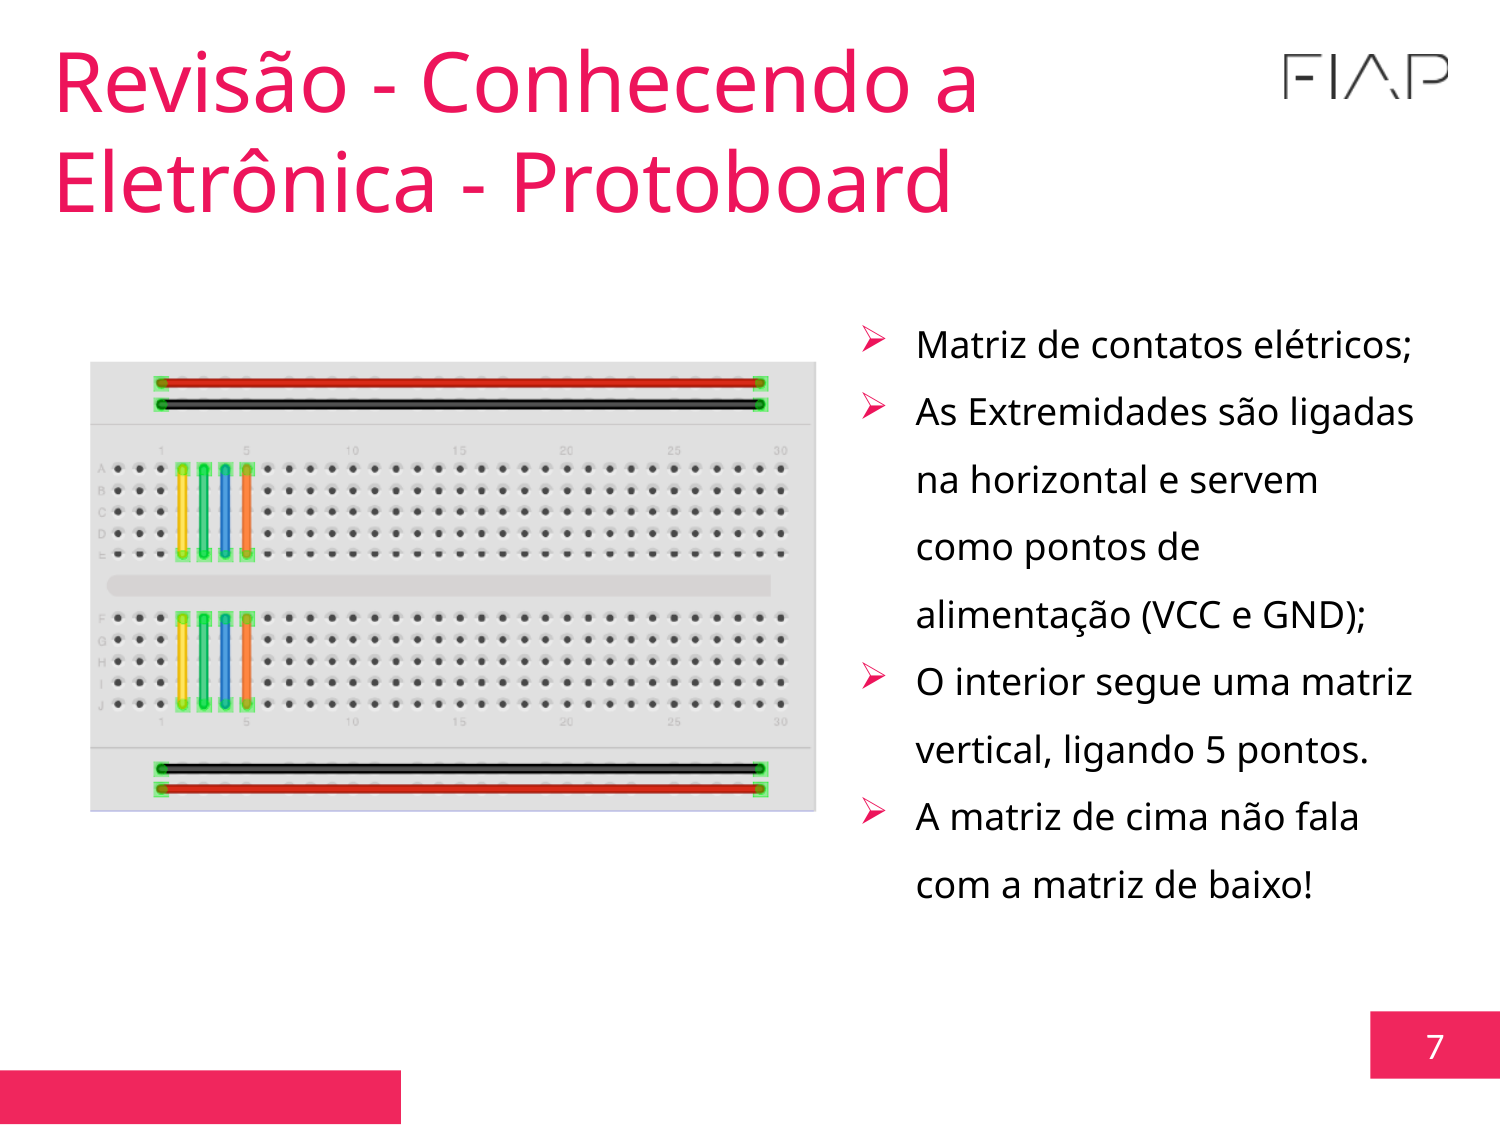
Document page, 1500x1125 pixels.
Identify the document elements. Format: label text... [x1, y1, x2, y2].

picture [76, 338, 833, 832]
text_box Matriz de contatos elétricos; As Extremidades são ligadas na horizontal e servem como pontos de alimentação (VCC e GND); O interior segue uma matriz vertical, ligando 5 pontos. A matriz de cima não fala com a matriz de baixo! [844, 290, 1436, 913]
text_box Revisão - Conhecendo a Eletrônica - Protoboard [37, 21, 1075, 237]
